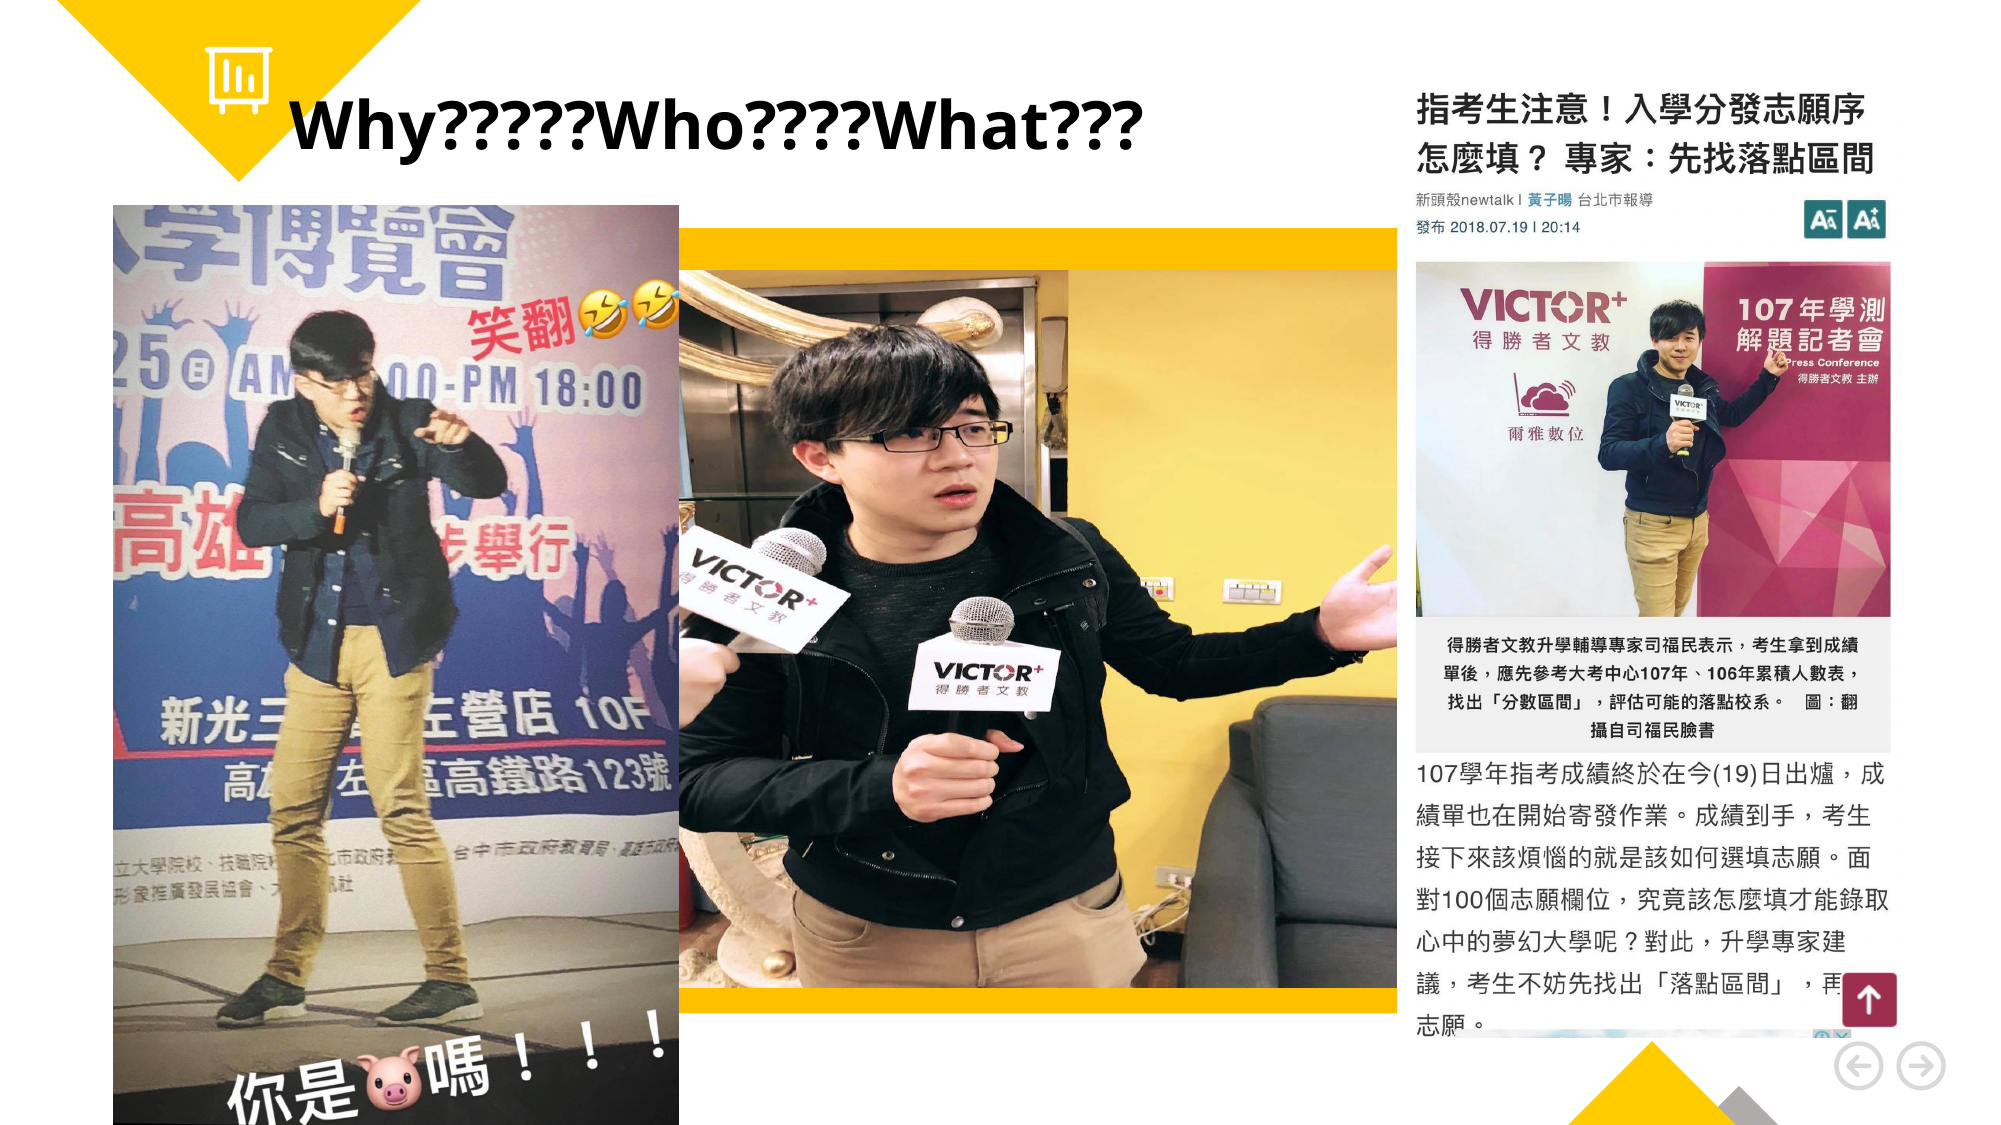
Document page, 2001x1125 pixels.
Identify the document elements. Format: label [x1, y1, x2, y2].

text_box [203, 45, 274, 116]
text_box [1833, 1040, 1885, 1092]
text_box [367, 75, 1455, 209]
text_box [679, 988, 1397, 1014]
text_box [1718, 1084, 1780, 1125]
text_box [55, 0, 423, 184]
text_box [1895, 1040, 1947, 1092]
text_box [1566, 1039, 1738, 1125]
picture [113, 89, 1909, 1125]
text_box [679, 227, 1397, 270]
